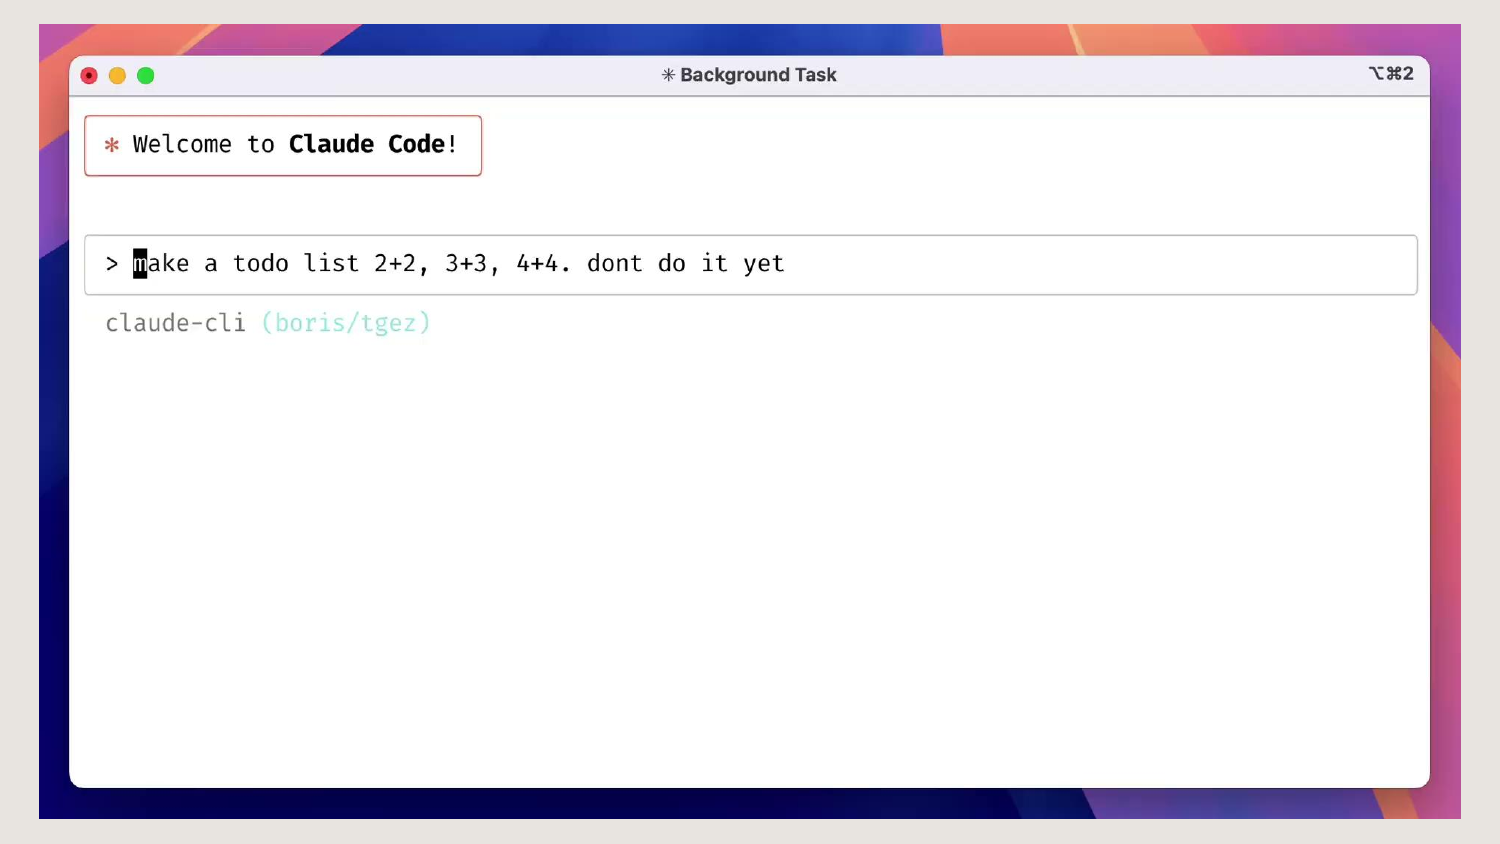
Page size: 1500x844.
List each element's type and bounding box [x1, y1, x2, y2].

picture [38, 24, 1461, 819]
